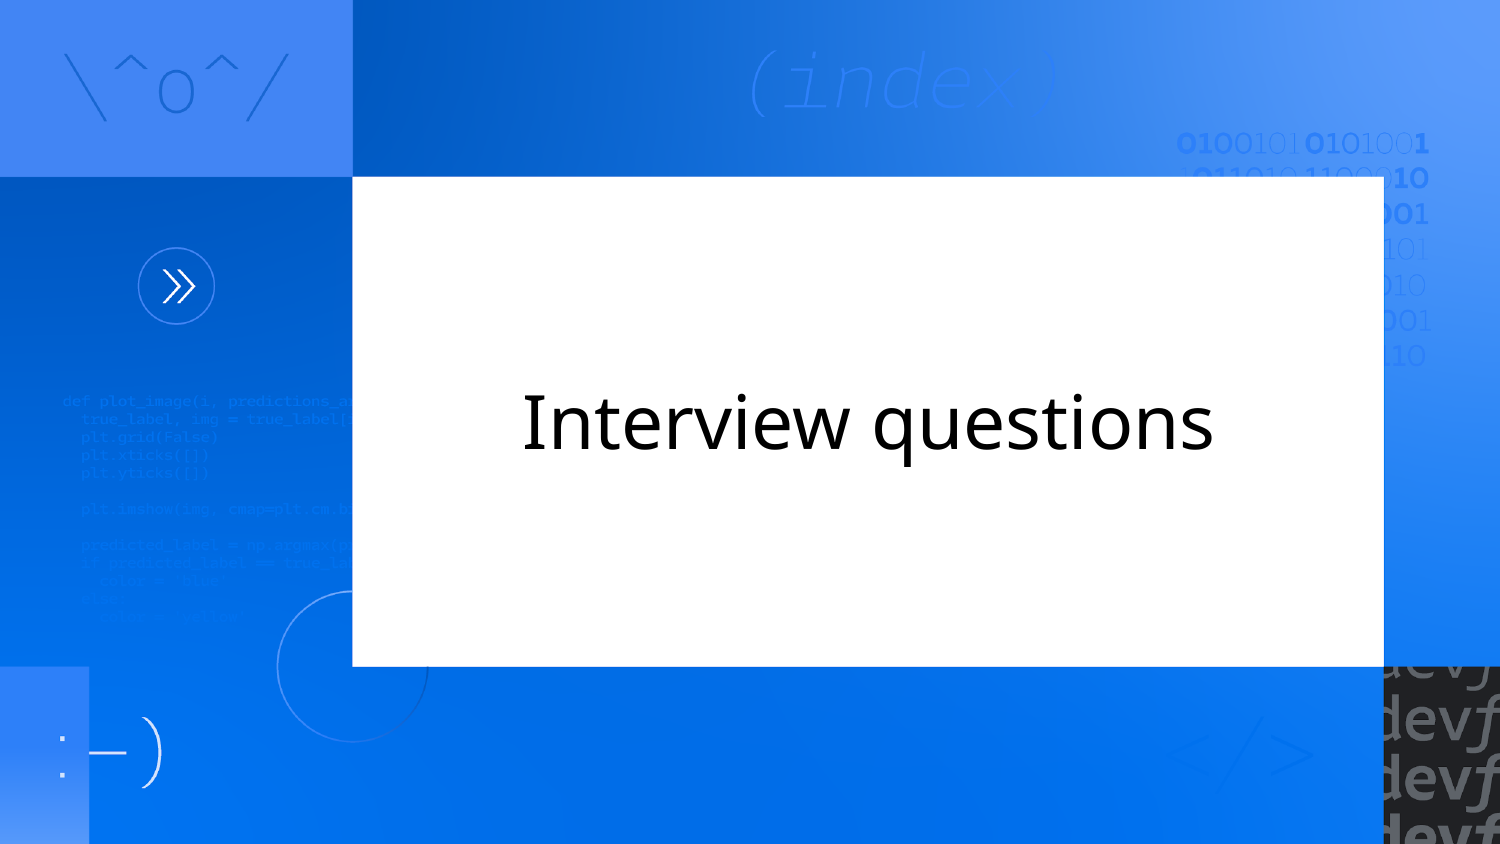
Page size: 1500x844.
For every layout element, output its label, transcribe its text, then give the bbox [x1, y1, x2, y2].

title Interview questions [412, 227, 1326, 612]
picture [0, 0, 1500, 844]
